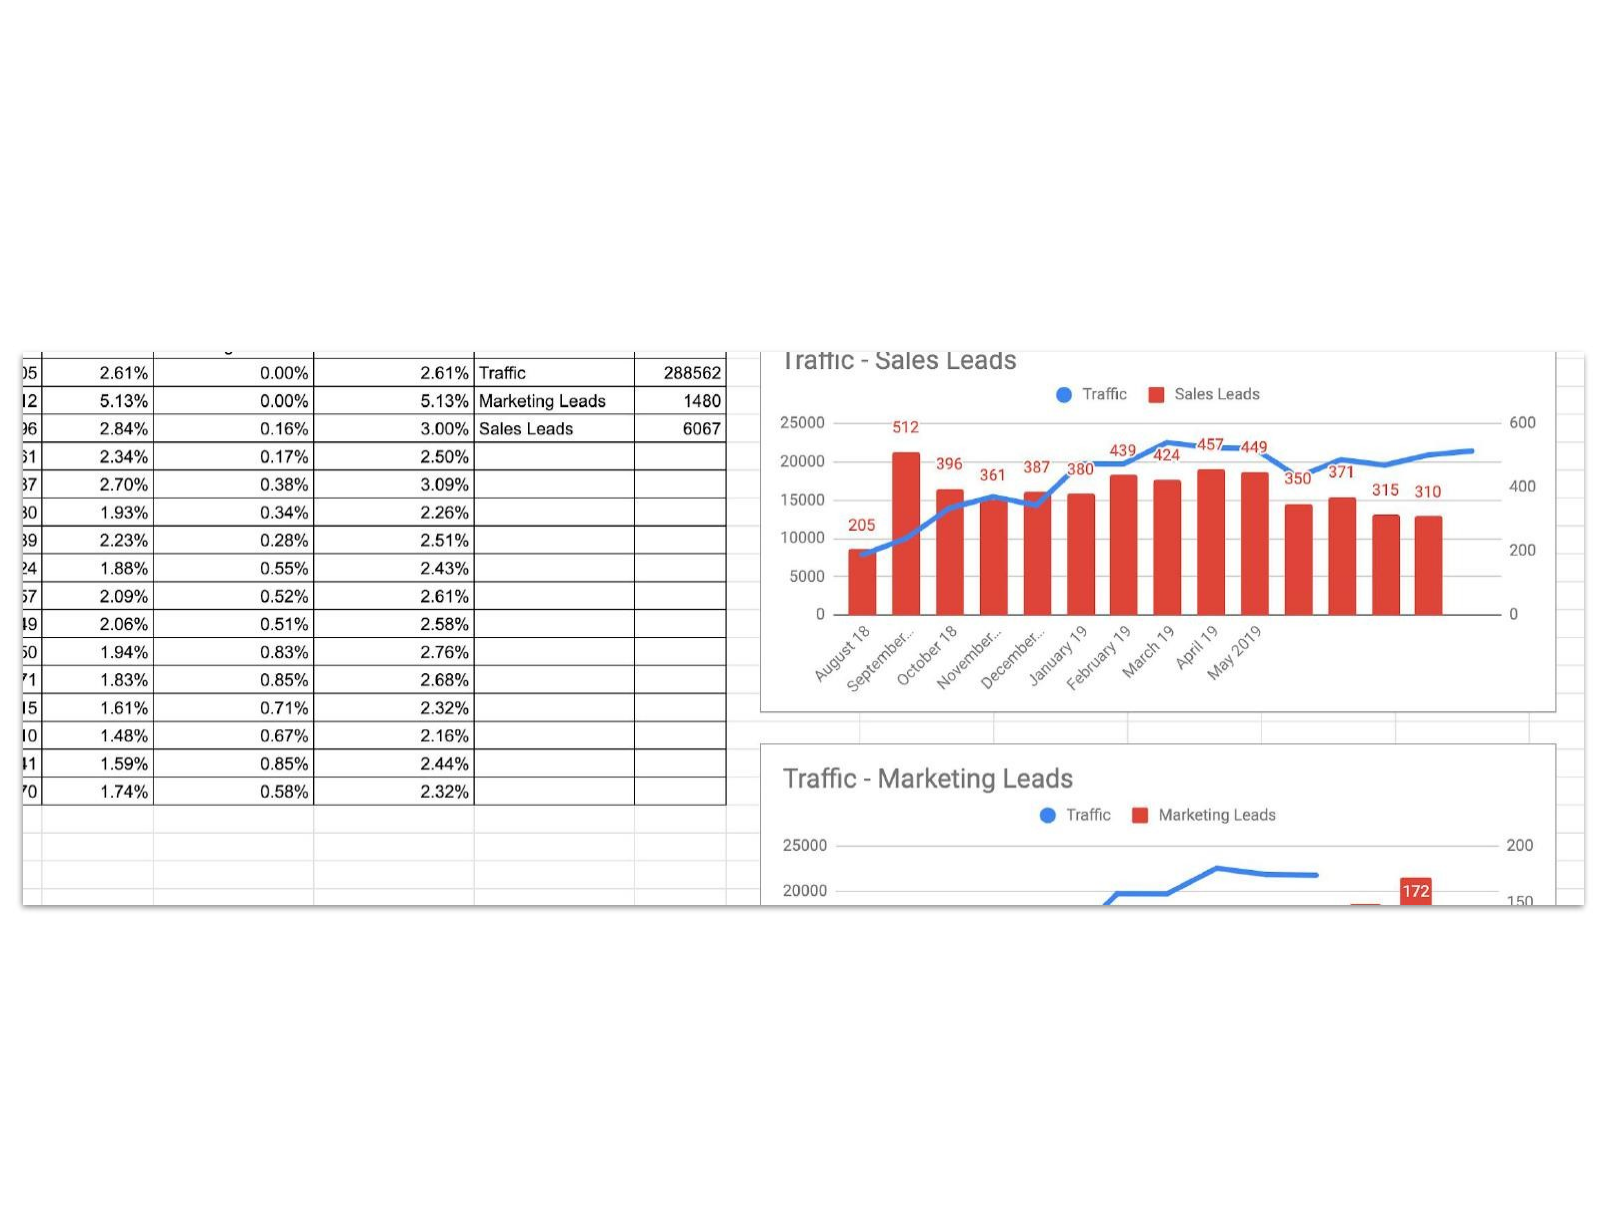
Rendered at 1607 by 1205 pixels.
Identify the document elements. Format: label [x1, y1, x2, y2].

text_box [13, 346, 1593, 917]
